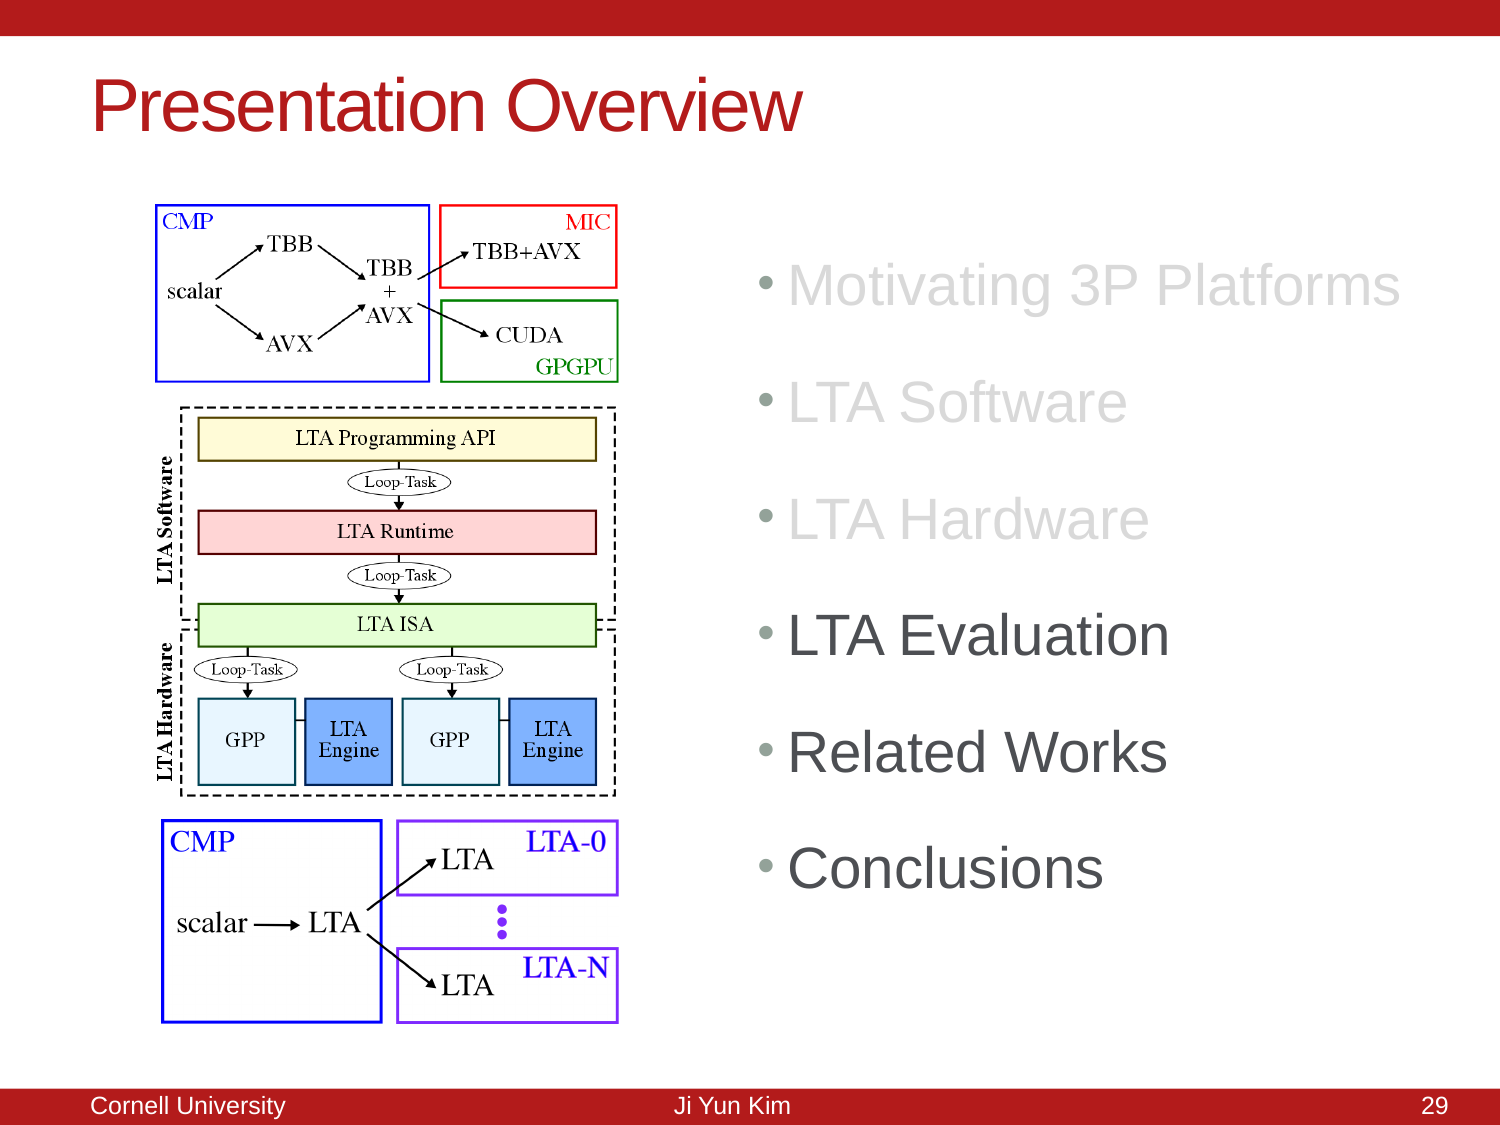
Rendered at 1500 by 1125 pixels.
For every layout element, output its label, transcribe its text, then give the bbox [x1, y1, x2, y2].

title Presentation Overview [75, 37, 1425, 166]
slide_number 29 [1114, 1074, 1464, 1125]
list Motivating 3P Platforms LTA Software LTA Hardware LTA Evaluation Related Works Conclusions [742, 205, 1464, 1024]
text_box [152, 204, 619, 1024]
